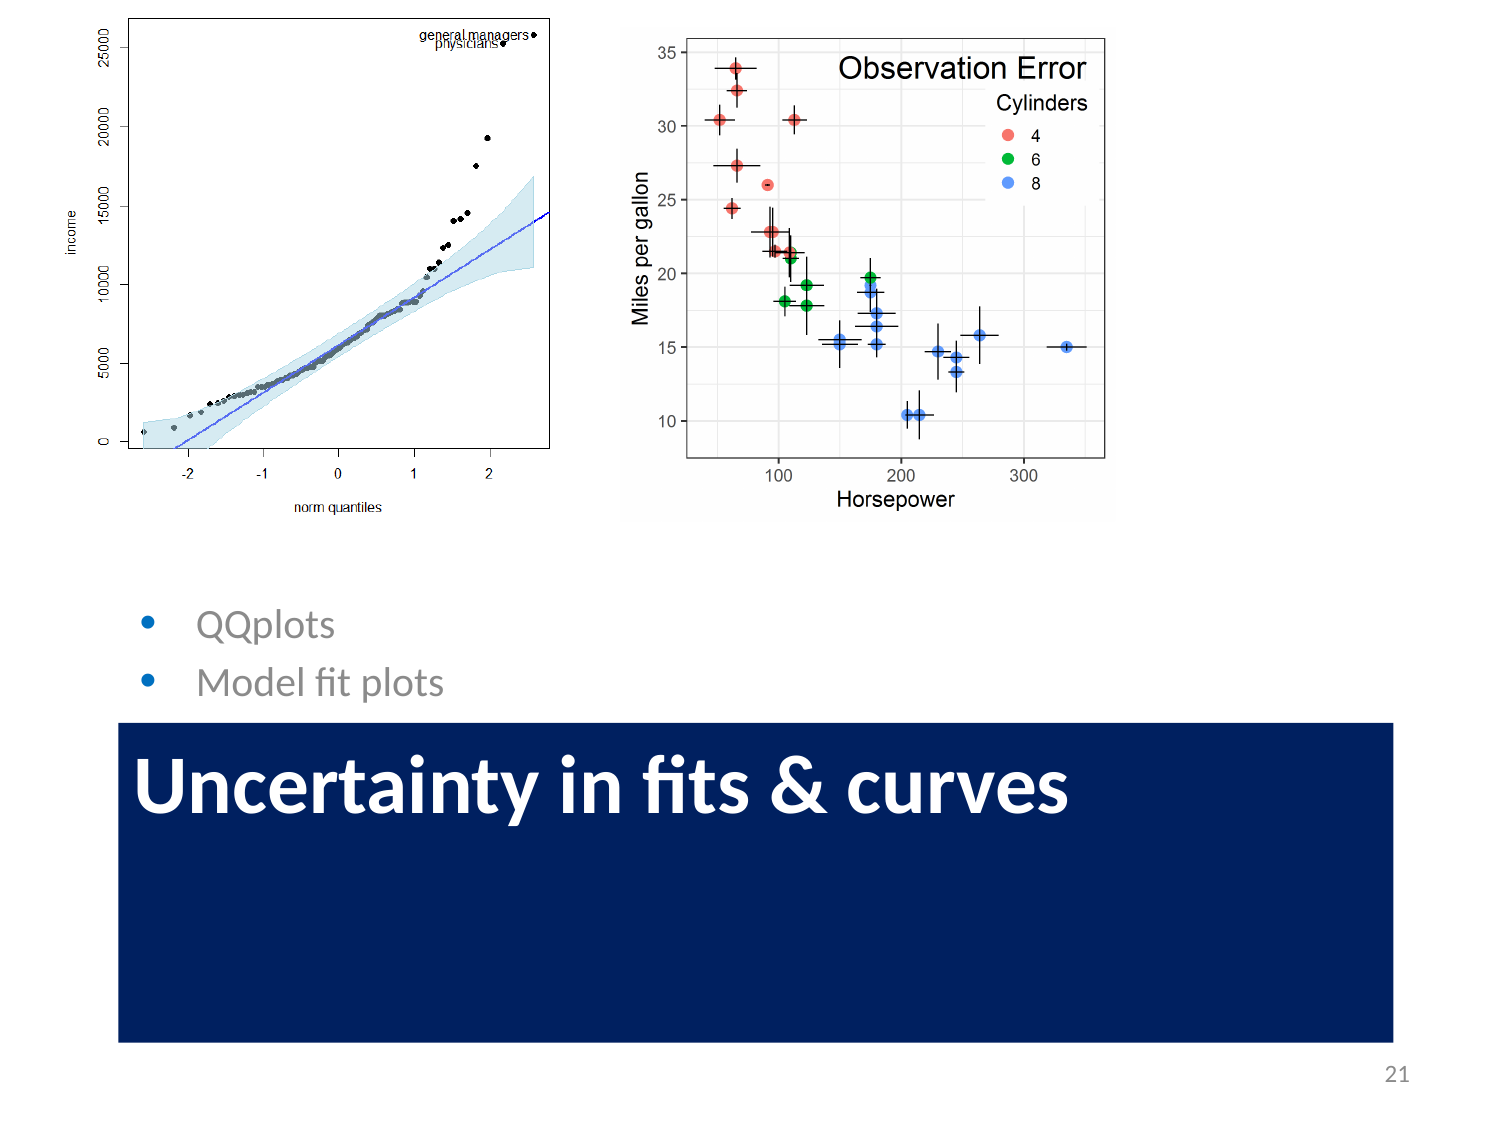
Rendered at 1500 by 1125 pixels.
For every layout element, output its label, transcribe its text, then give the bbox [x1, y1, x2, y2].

picture [62, 0, 558, 519]
slide_number 21 [1074, 1042, 1425, 1103]
list QQplots Model fit plots [124, 525, 1400, 772]
title Uncertainty in fits & curves [118, 722, 1394, 1043]
picture [619, 26, 1116, 523]
